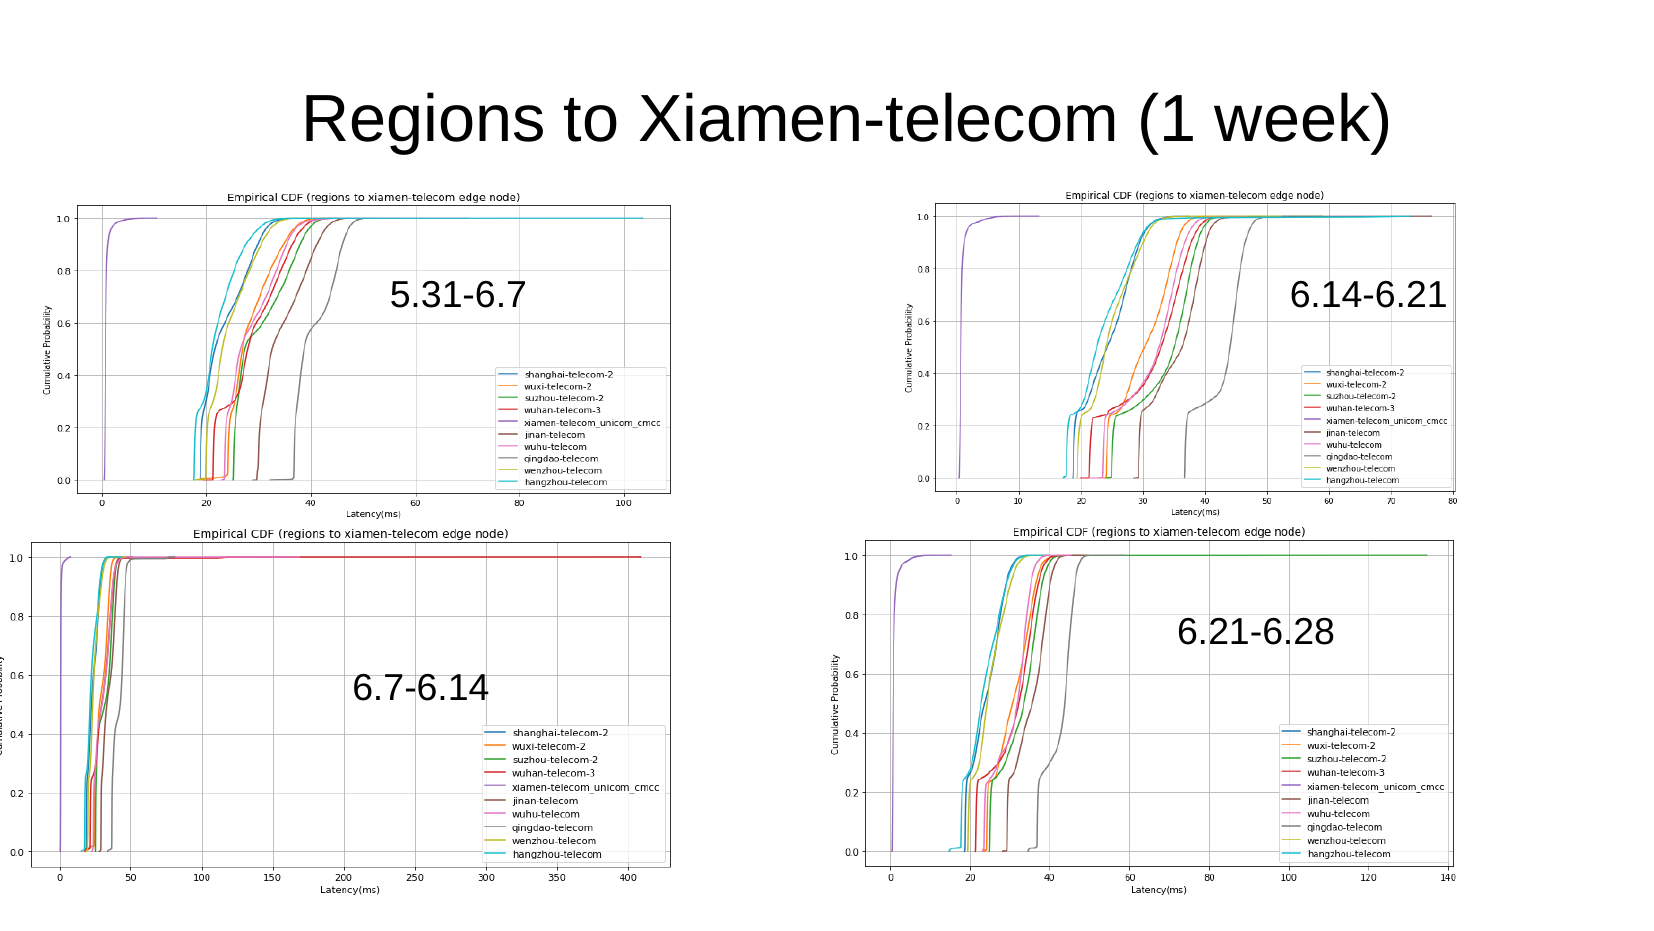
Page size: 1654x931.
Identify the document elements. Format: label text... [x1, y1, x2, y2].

title Regions to Xiamen-telecom (1 week) [82, 12, 1613, 218]
picture [0, 187, 676, 901]
picture [824, 185, 1463, 901]
